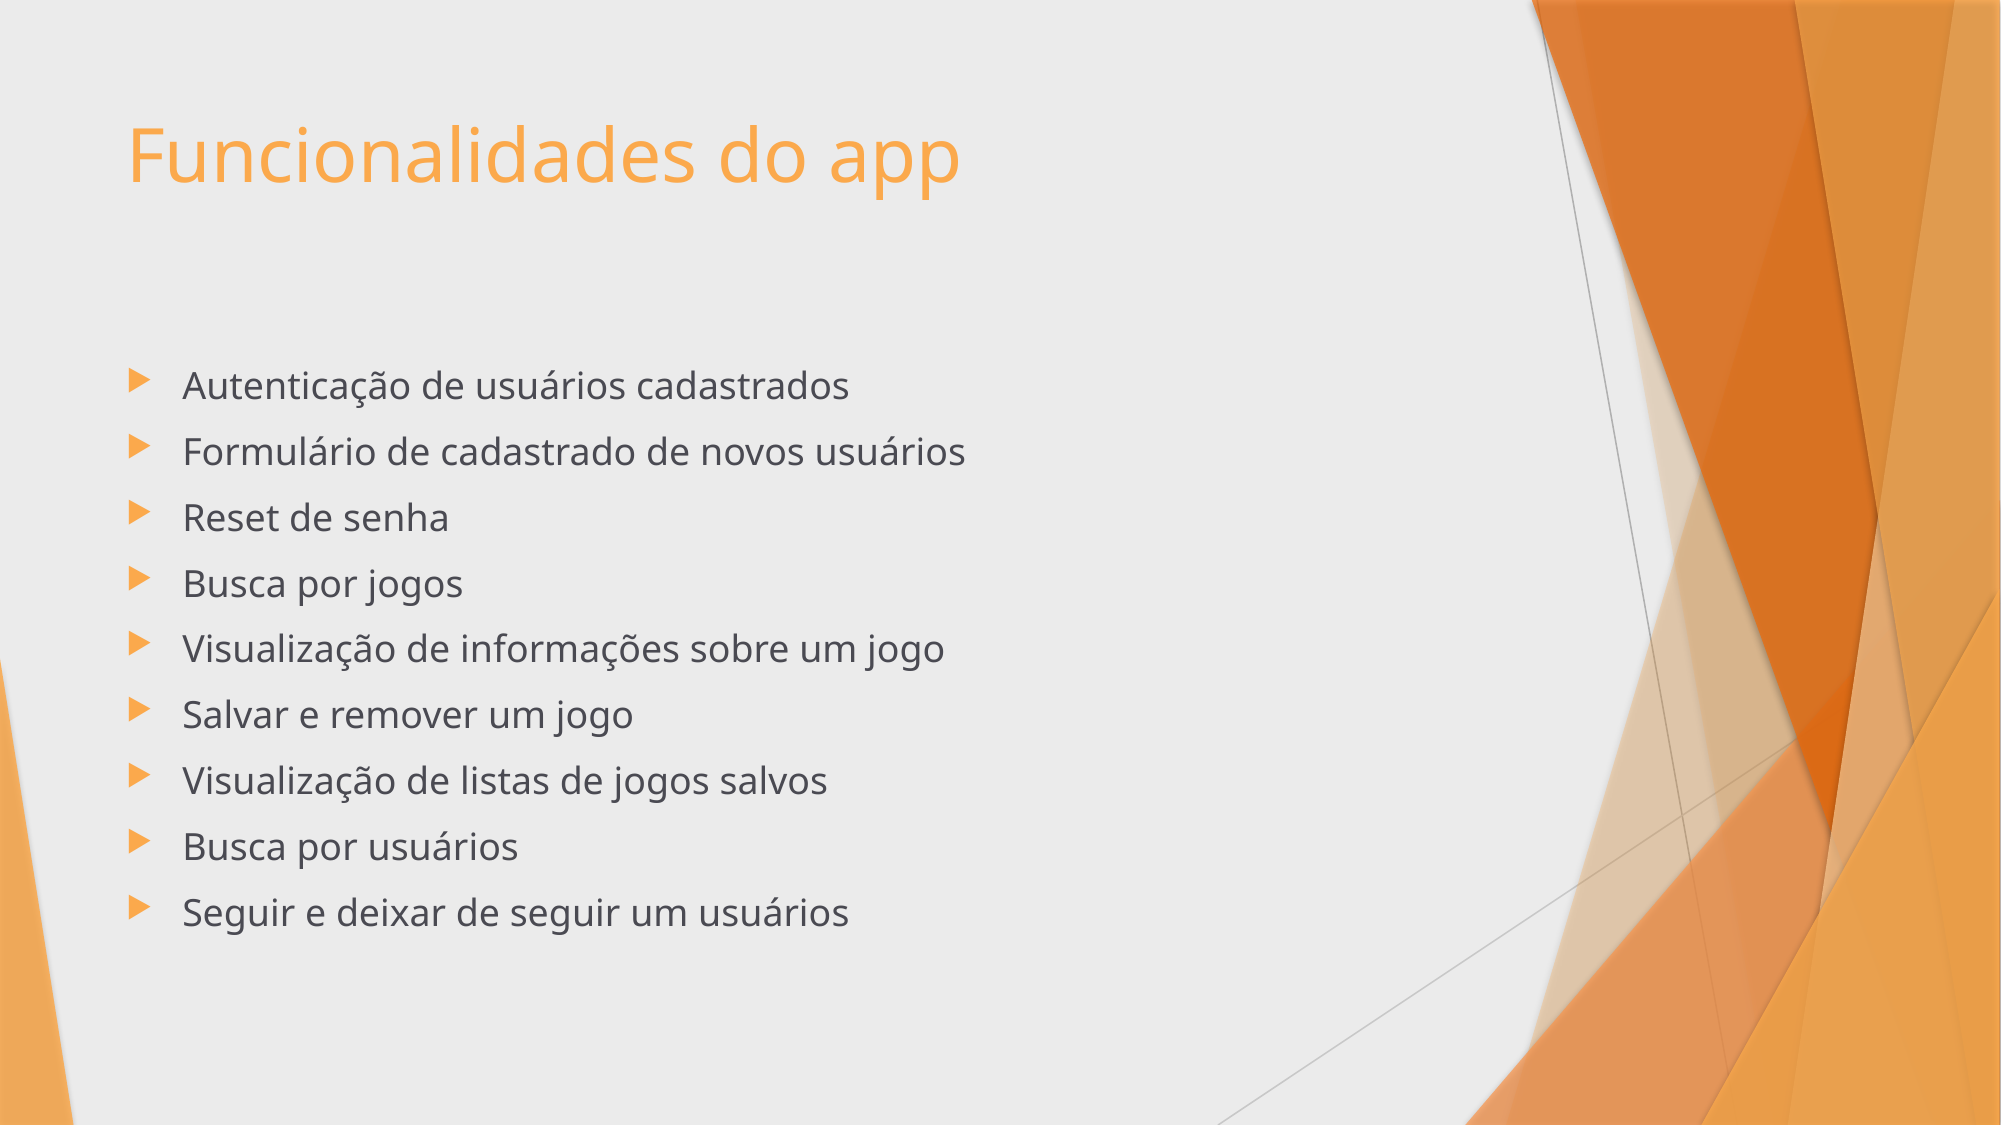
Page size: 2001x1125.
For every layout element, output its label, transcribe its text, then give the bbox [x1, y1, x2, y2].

title Funcionalidades do app [111, 99, 1522, 317]
list Autenticação de usuários cadastrados Formulário de cadastrado de novos usuários Reset de senha Busca por jogos Visualização de informações sobre um jogo Salvar e remover um jogo Visualização de listas de jogos salvos Busca por usuários Seguir e deixar de seguir um usuários [111, 354, 1522, 992]
